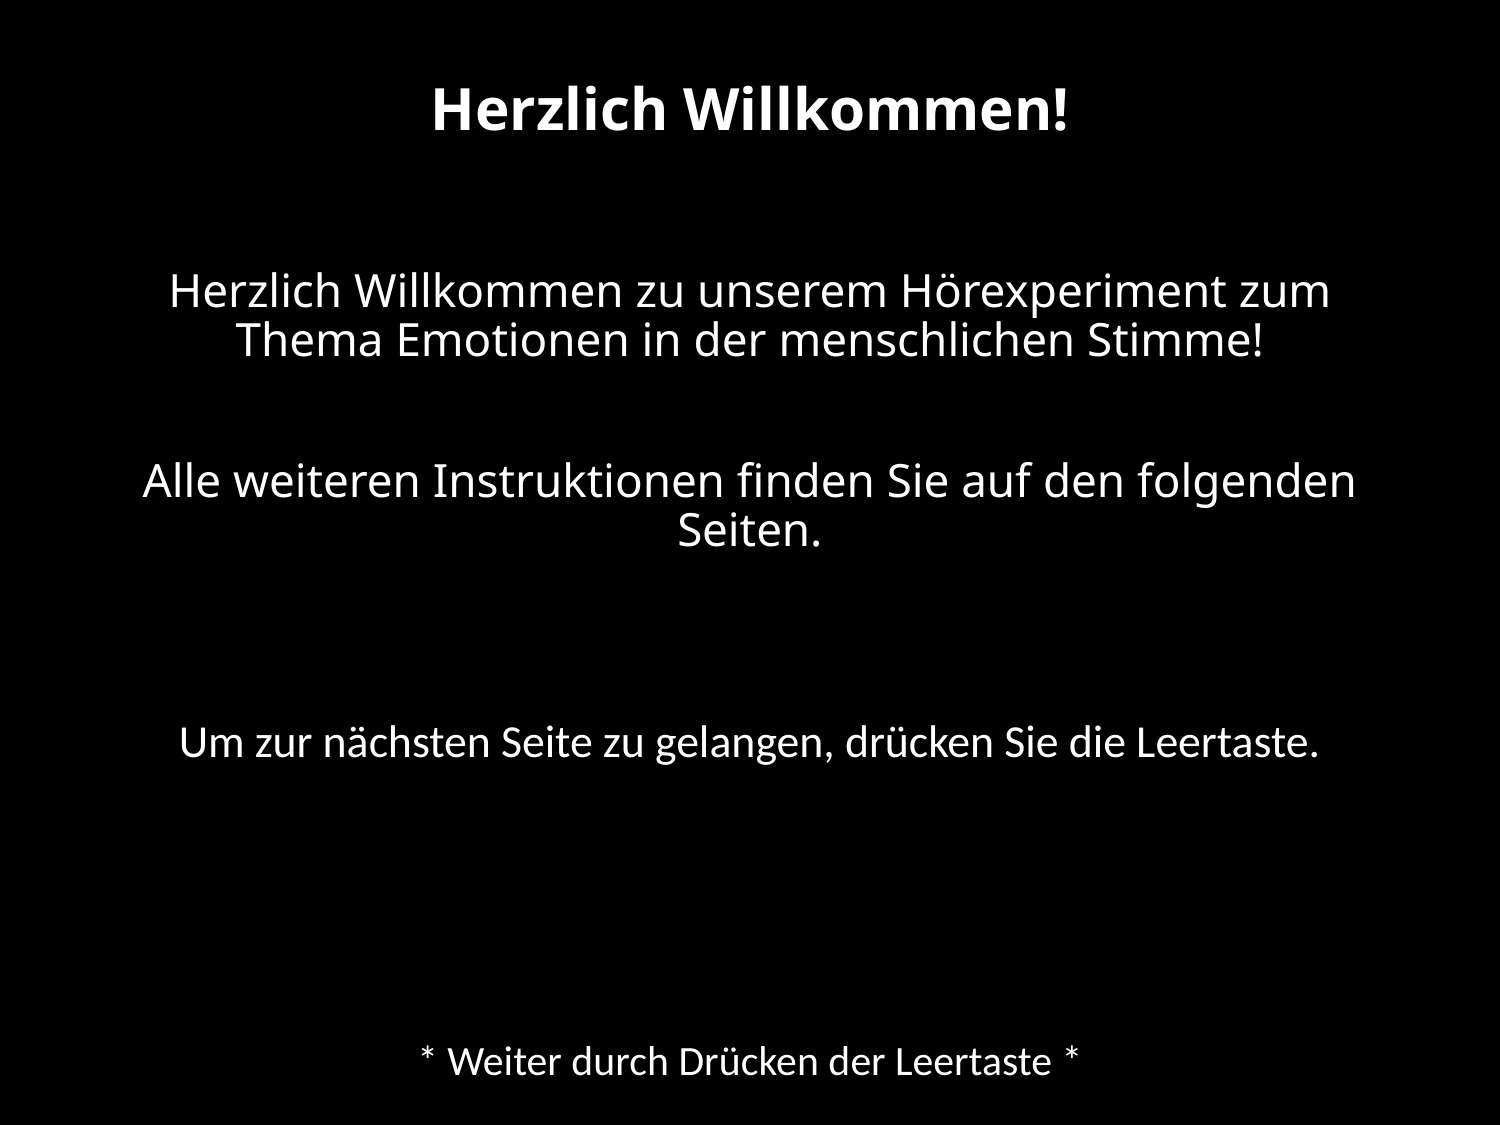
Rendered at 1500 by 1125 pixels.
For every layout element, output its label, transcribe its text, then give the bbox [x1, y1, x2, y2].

list Herzlich Willkommen zu unserem Hörexperiment zum Thema Emotionen in der menschlichen Stimme! Alle weiteren Instruktionen finden Sie auf den folgenden Seiten. Um zur nächsten Seite zu gelangen, drücken Sie die Leertaste. [100, 194, 1400, 1014]
title Herzlich Willkommen! [41, 47, 1459, 176]
